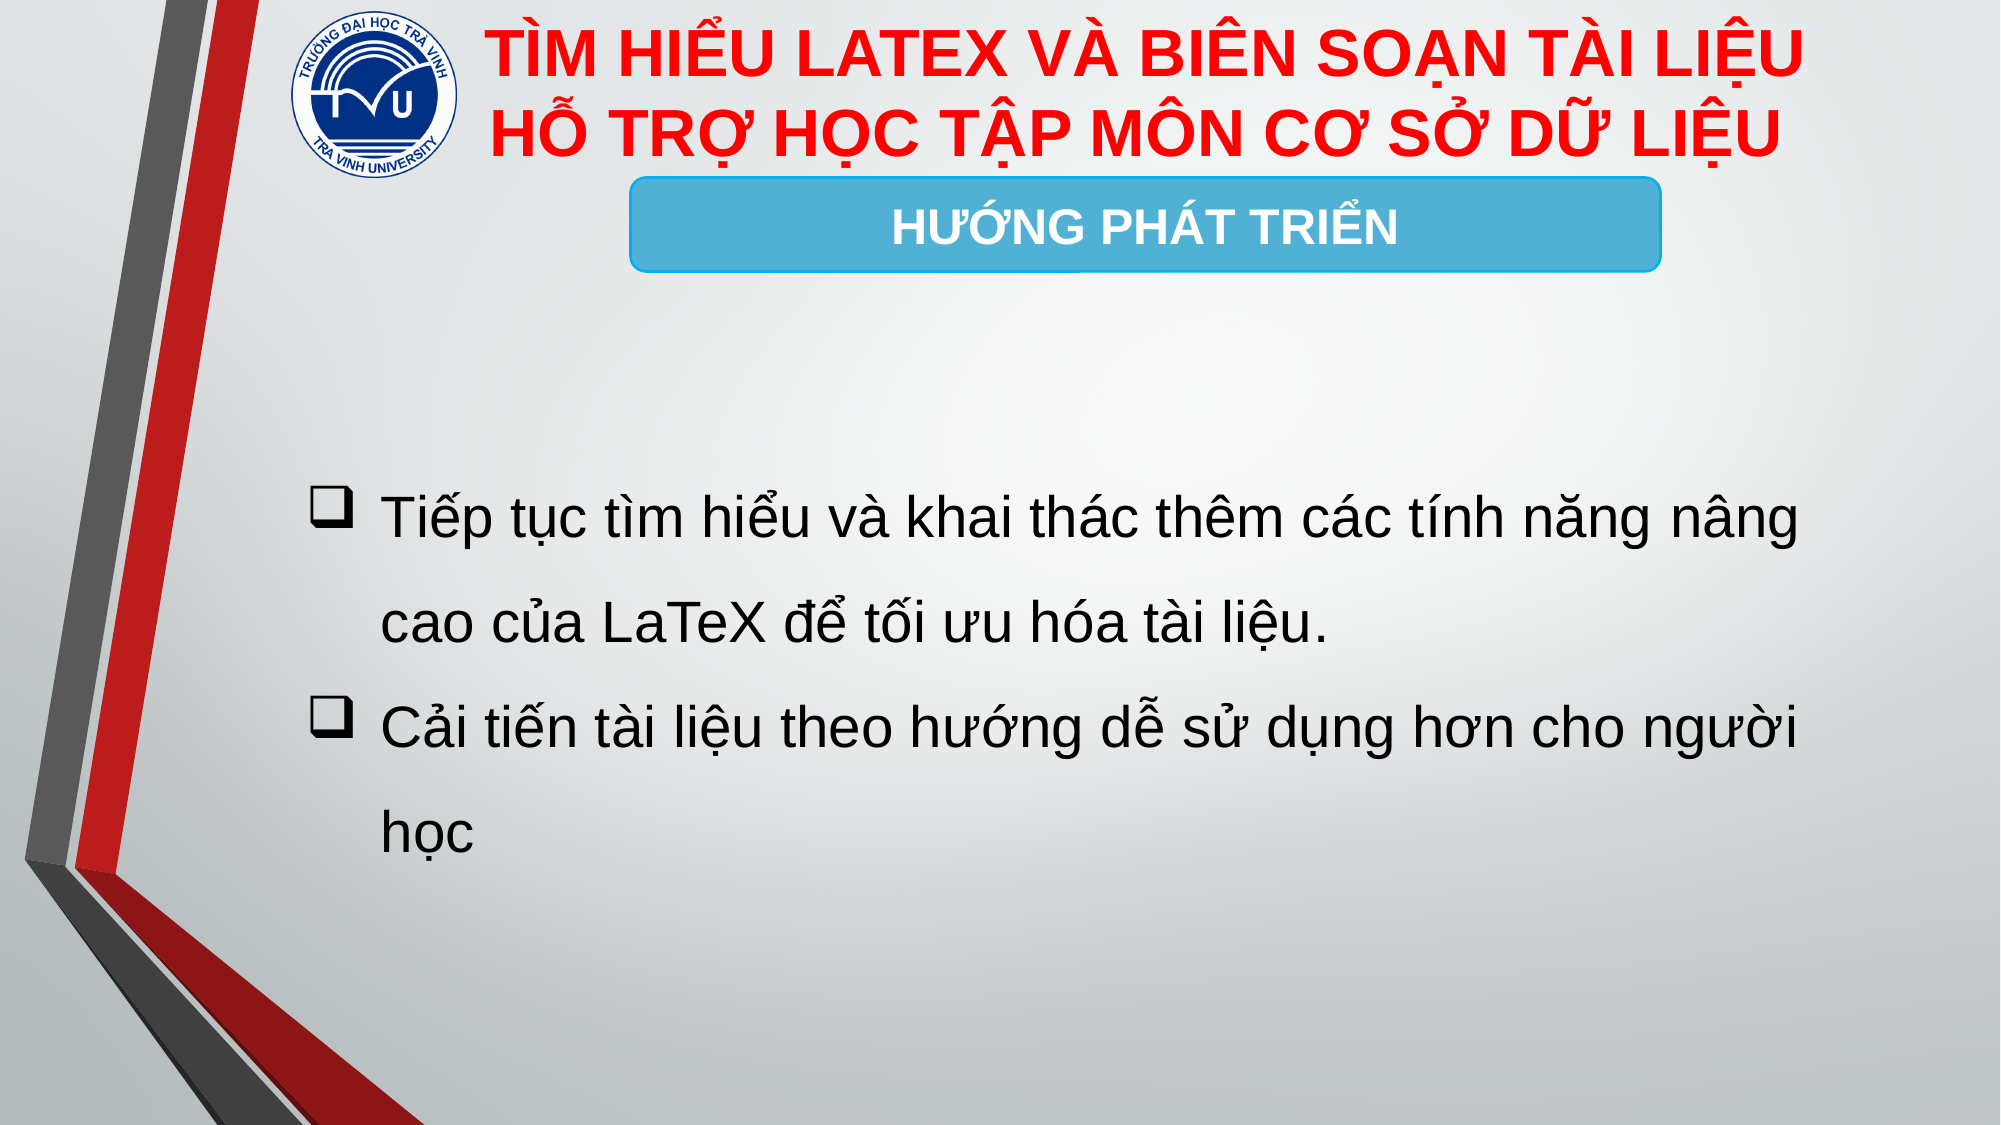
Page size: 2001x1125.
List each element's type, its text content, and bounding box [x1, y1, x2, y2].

text_box HƯỚNG PHÁT TRIỂN [629, 176, 1662, 273]
text_box Tiếp tục tìm hiểu và khai thác thêm các tính năng nâng cao của LaTeX để tối ưu hóa tài liệu. Cải tiến tài liệu theo hướng dễ sử dụng hơn cho người học [291, 437, 1840, 962]
picture [290, 11, 457, 178]
text_box TÌM HIỂU LATEX VÀ BIÊN SOẠN TÀI LIỆU HỖ TRỢ HỌC TẬP MÔN CƠ SỞ DỮ LIỆU [291, 2, 2000, 178]
